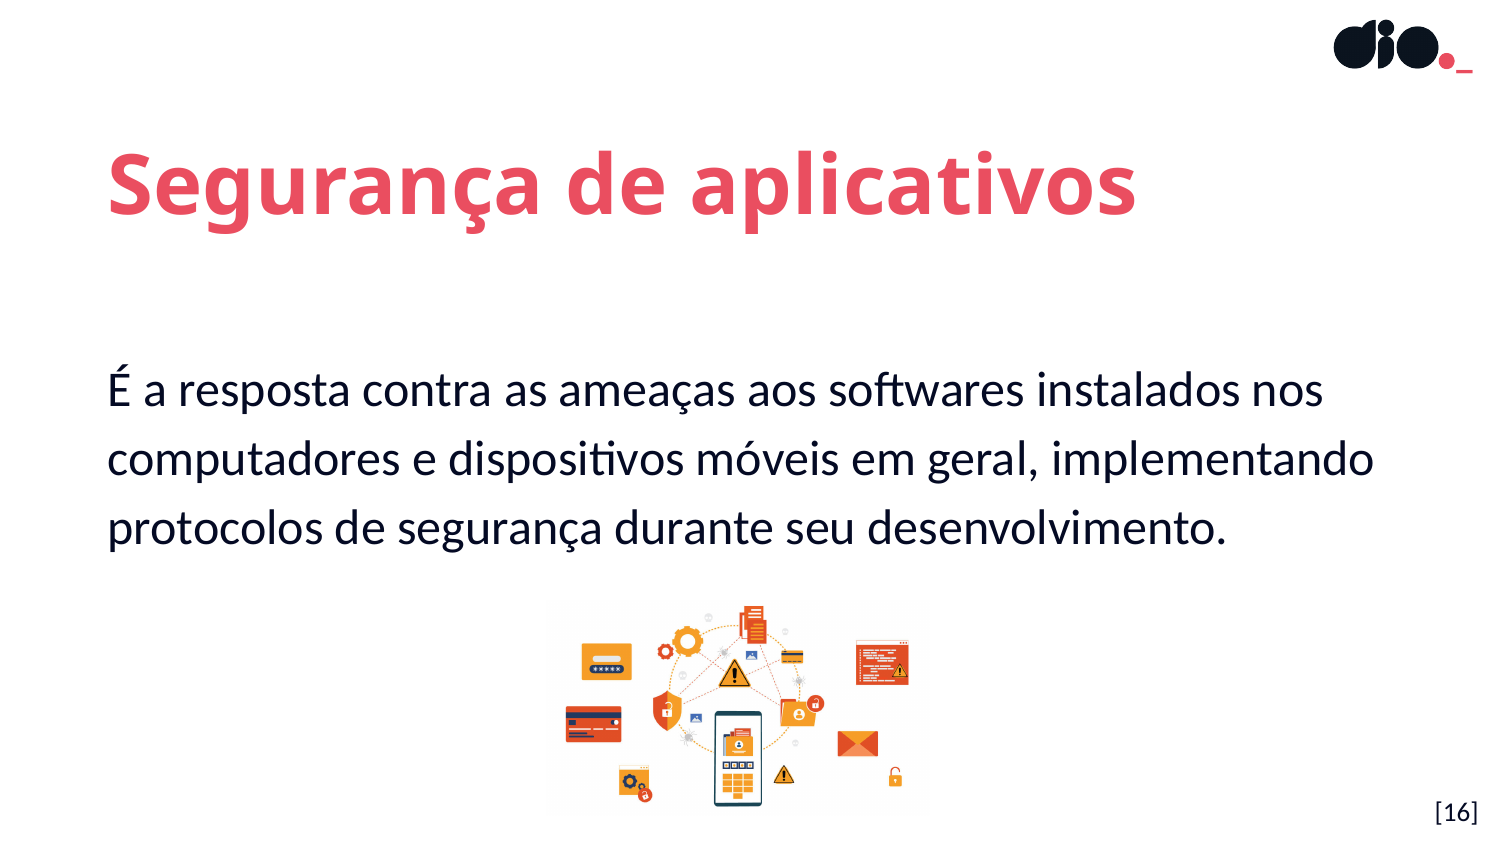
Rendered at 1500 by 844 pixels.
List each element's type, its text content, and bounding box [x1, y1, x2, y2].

text_box Segurança de aplicativos [92, 104, 1408, 243]
picture [1333, 19, 1473, 74]
text_box É a resposta contra as ameaças aos softwares instalados nos computadores e dispositivos móveis em geral, implementando protocolos de segurança durante seu desenvolvimento. [92, 243, 1408, 749]
slide_number [16] [1403, 779, 1494, 844]
picture [546, 600, 930, 817]
